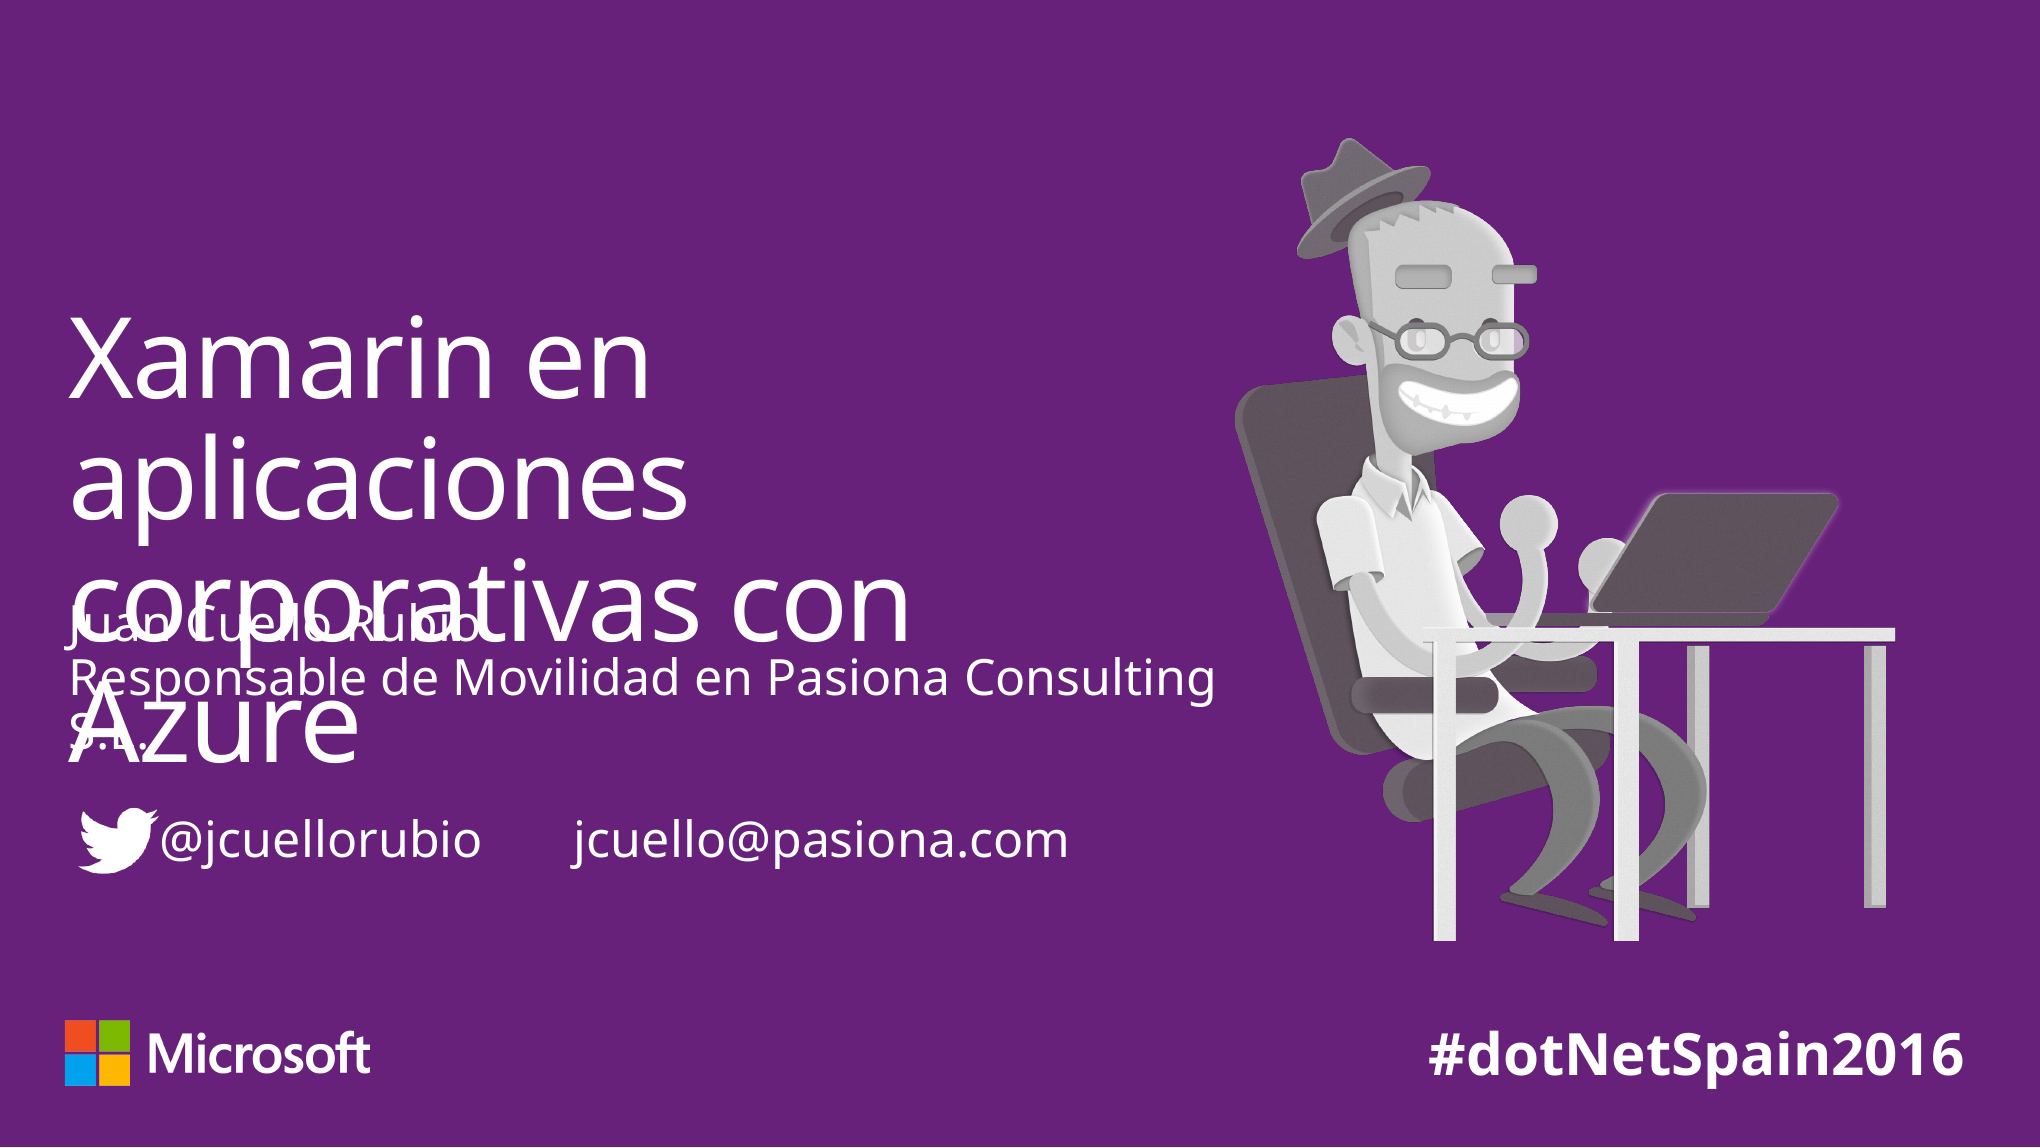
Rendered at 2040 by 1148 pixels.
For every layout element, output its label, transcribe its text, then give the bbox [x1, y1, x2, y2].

picture [0, 955, 435, 1148]
list Juan Cuello Rubio Responsable de Movilidad en Pasiona Consulting S.L. @jcuellorubio jcuello@pasiona.com [44, 628, 1283, 887]
title Xamarin en aplicaciones corporativas con Azure [45, 286, 1195, 588]
picture [1182, 111, 1946, 977]
picture [57, 779, 179, 902]
